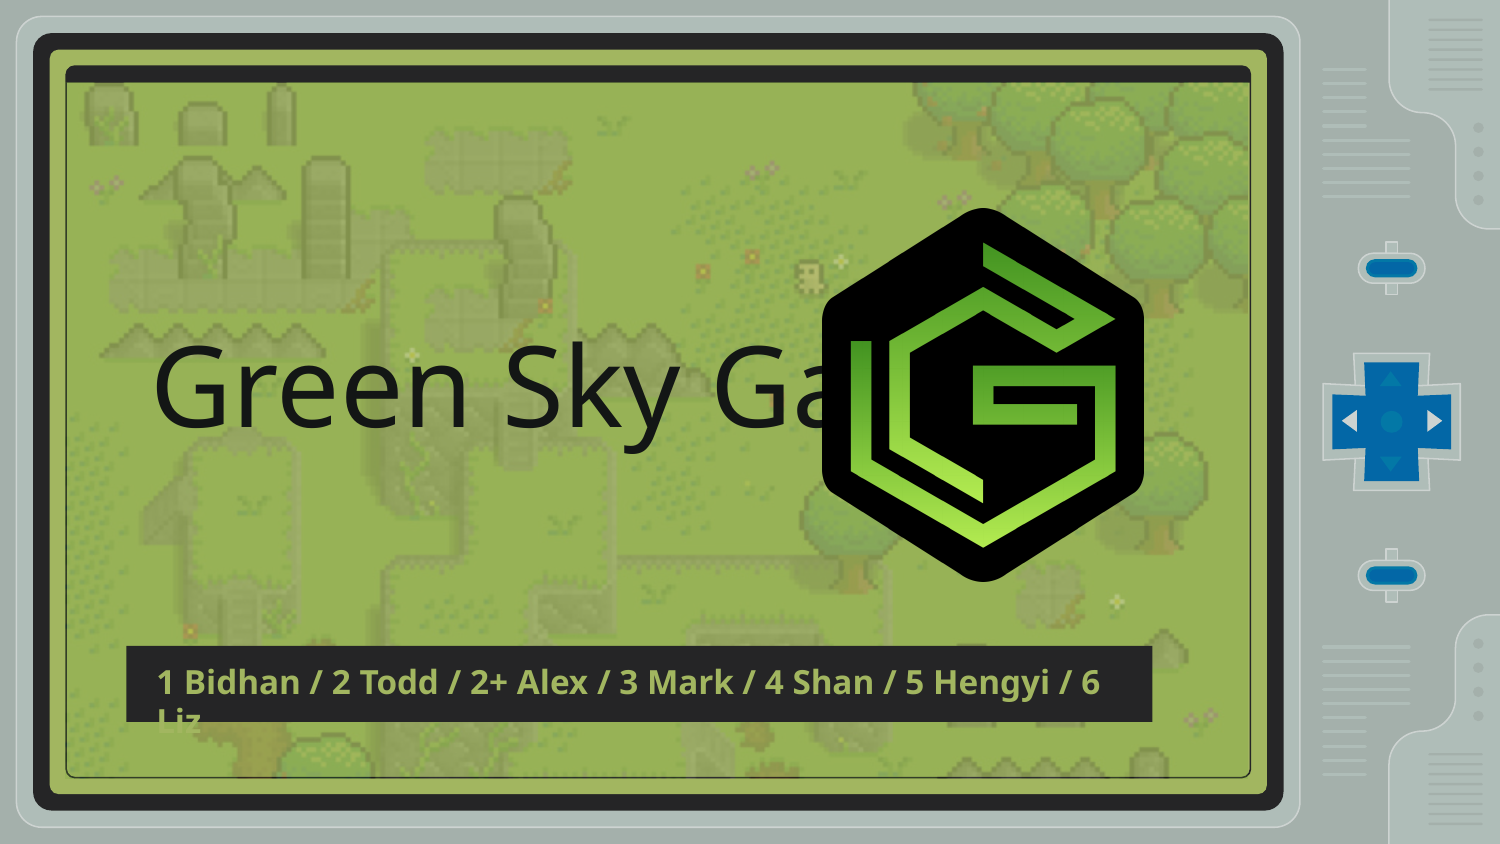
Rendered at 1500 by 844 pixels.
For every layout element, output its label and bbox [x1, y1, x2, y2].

text_box [1322, 353, 1461, 491]
picture [65, 81, 1249, 779]
text_box [1358, 241, 1426, 295]
text_box [1358, 548, 1426, 603]
